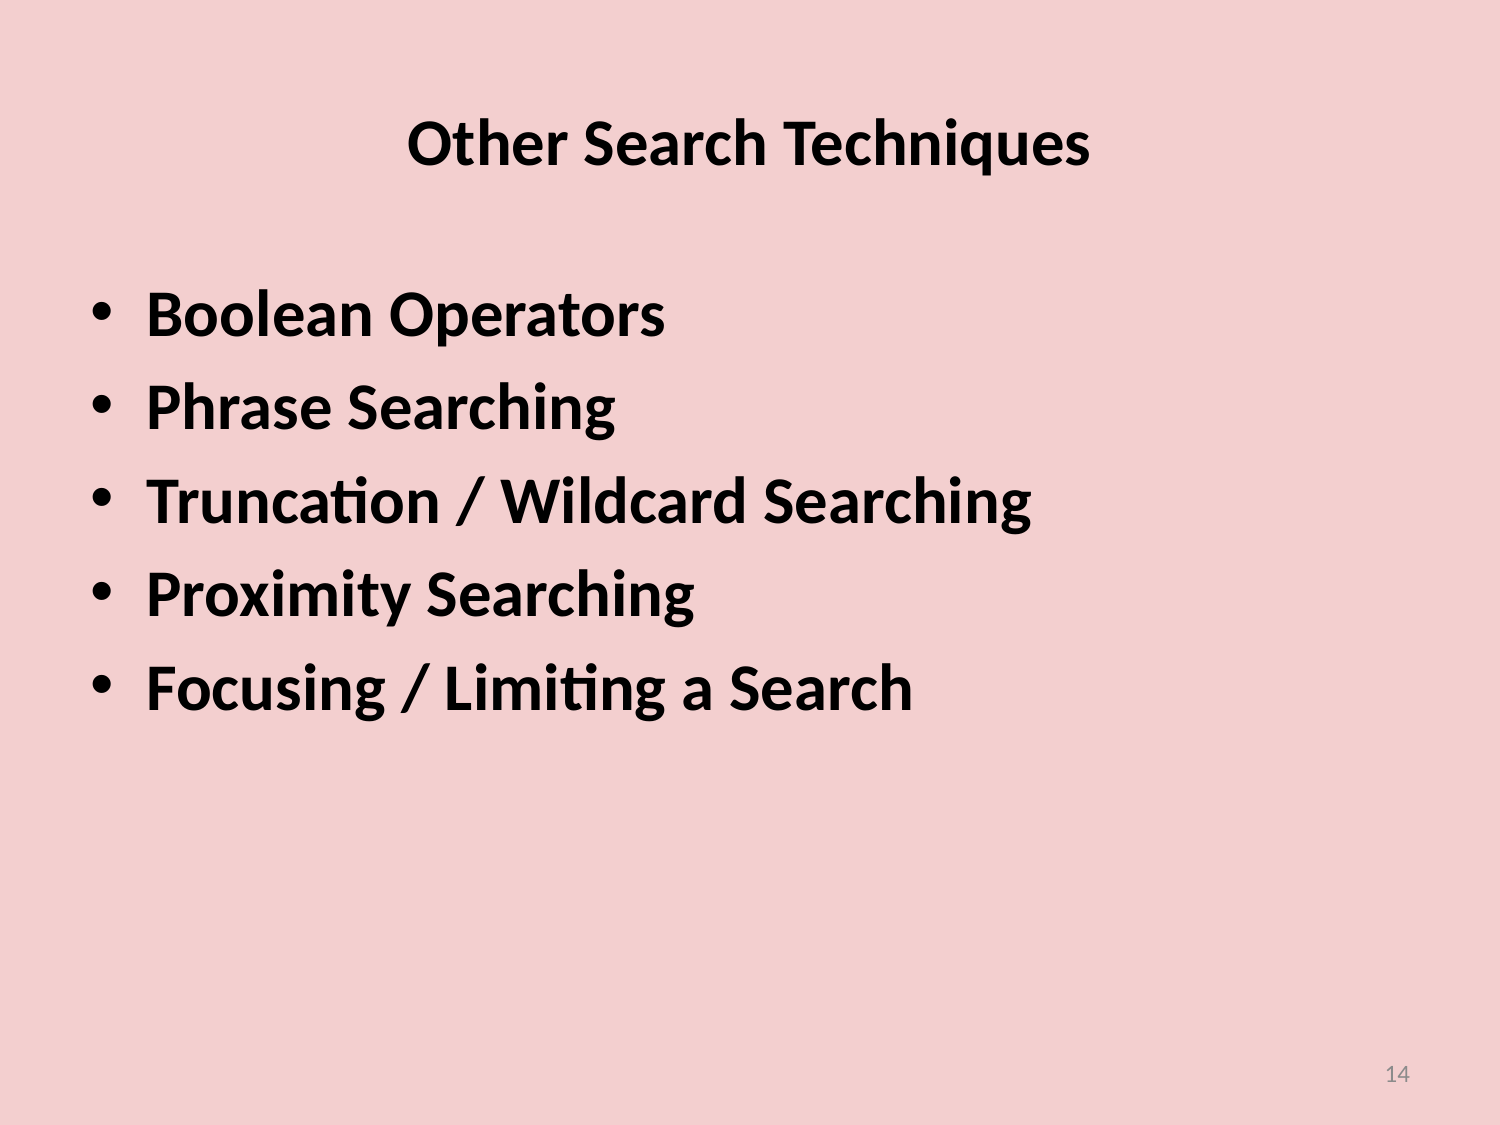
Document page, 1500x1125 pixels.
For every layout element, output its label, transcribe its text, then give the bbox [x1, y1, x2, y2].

title Other Search Techniques [74, 44, 1426, 233]
list Boolean Operators Phrase Searching Truncation / Wildcard Searching Proximity Searching Focusing / Limiting a Search [74, 262, 1426, 1006]
slide_number 14 [1074, 1042, 1425, 1103]
